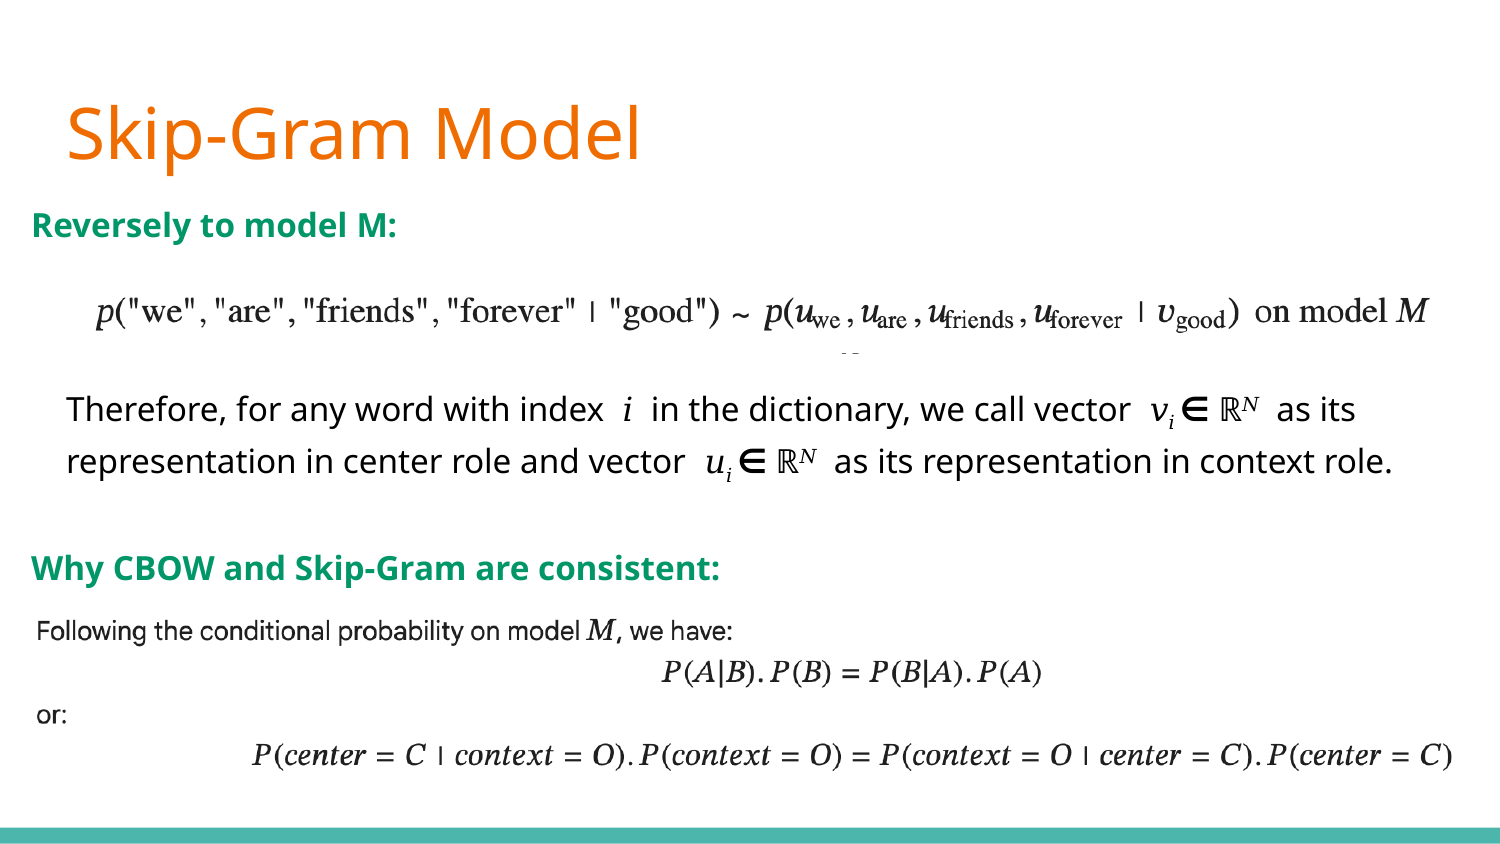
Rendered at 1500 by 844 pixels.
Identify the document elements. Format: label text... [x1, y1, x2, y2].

title Skip-Gram Model [51, 72, 1449, 189]
picture [15, 602, 1492, 786]
text_box Reversely to model M: [16, 188, 1310, 259]
text_box Therefore, for any word with index 𝑖 in the dictionary, we call vector 𝑣𝑖 ∈ ℝ𝑁 as its representation in center role and vector 𝑢𝑖 ∈ ℝ𝑁 as its representation in context role. [51, 366, 1462, 502]
picture [50, 264, 1463, 355]
text_box Why CBOW and Skip-Gram are consistent: [16, 532, 1310, 601]
